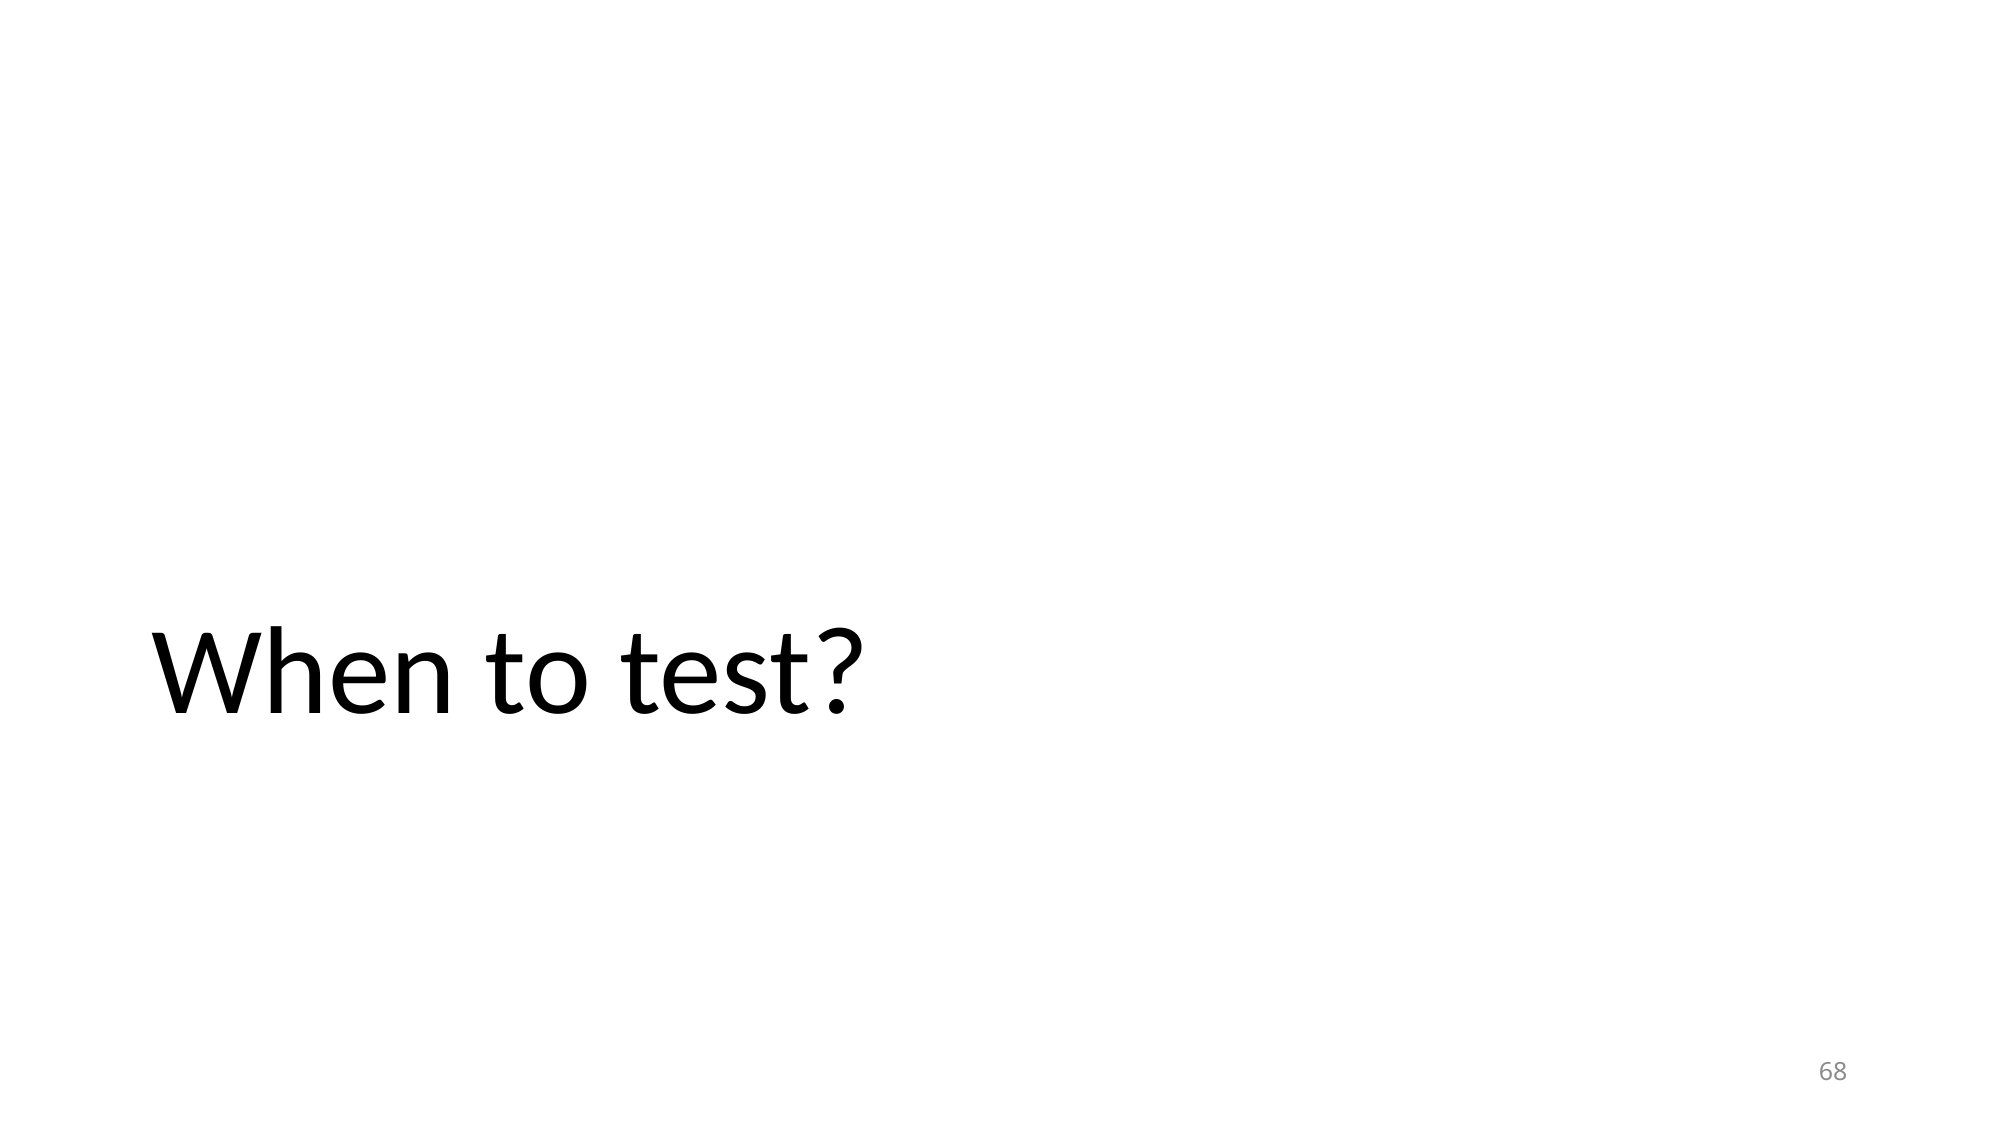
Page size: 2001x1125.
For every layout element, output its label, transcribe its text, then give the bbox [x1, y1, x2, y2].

title When to test? [136, 280, 1862, 749]
slide_number 68 [1412, 1042, 1863, 1103]
